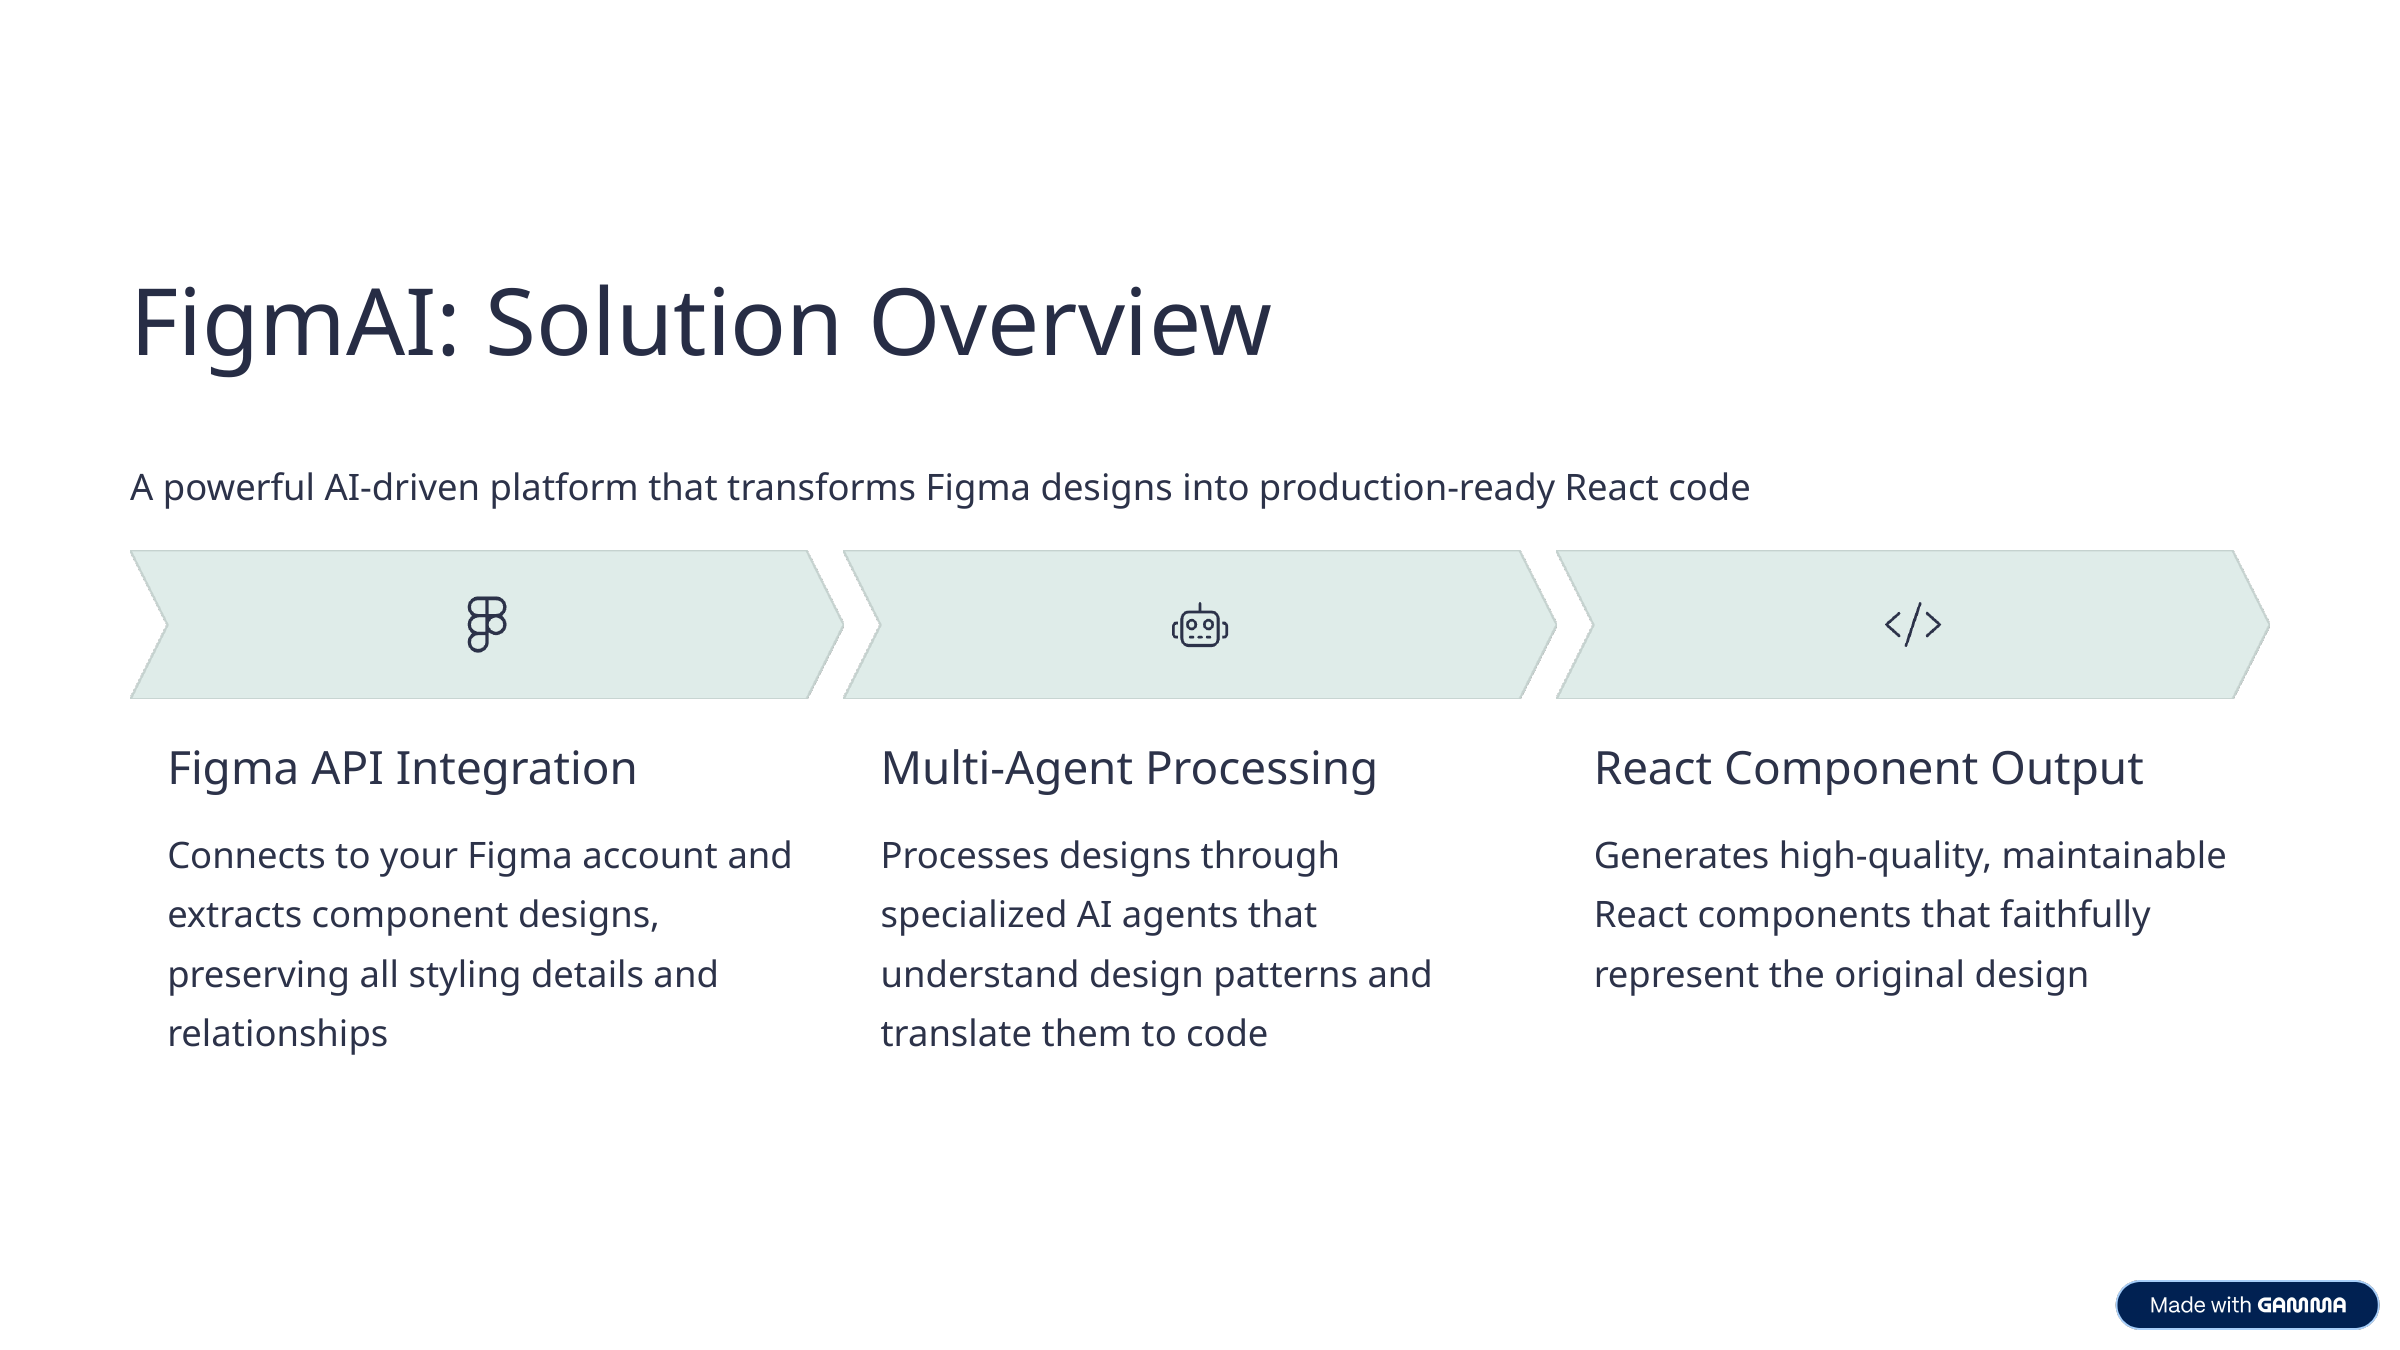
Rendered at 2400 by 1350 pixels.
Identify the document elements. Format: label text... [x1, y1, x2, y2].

picture [130, 550, 2270, 699]
text_box Figma API Integration [167, 736, 633, 795]
text_box Processes designs through specialized AI agents that understand design patterns and translate them to code [880, 816, 1520, 1055]
text_box FigmAI: Solution Overview [130, 258, 1194, 375]
picture [2106, 1271, 2389, 1339]
text_box Connects to your Figma account and extracts component designs, preserving all styling details and relationships [167, 816, 807, 1055]
text_box React Component Output [1593, 736, 2116, 795]
text_box Generates high-quality, maintainable React components that faithfully represent the original design [1593, 816, 2233, 1055]
text_box Multi-Agent Processing [880, 736, 1358, 795]
text_box A powerful AI-driven platform that transforms Figma designs into production-ready React code [130, 448, 2270, 509]
